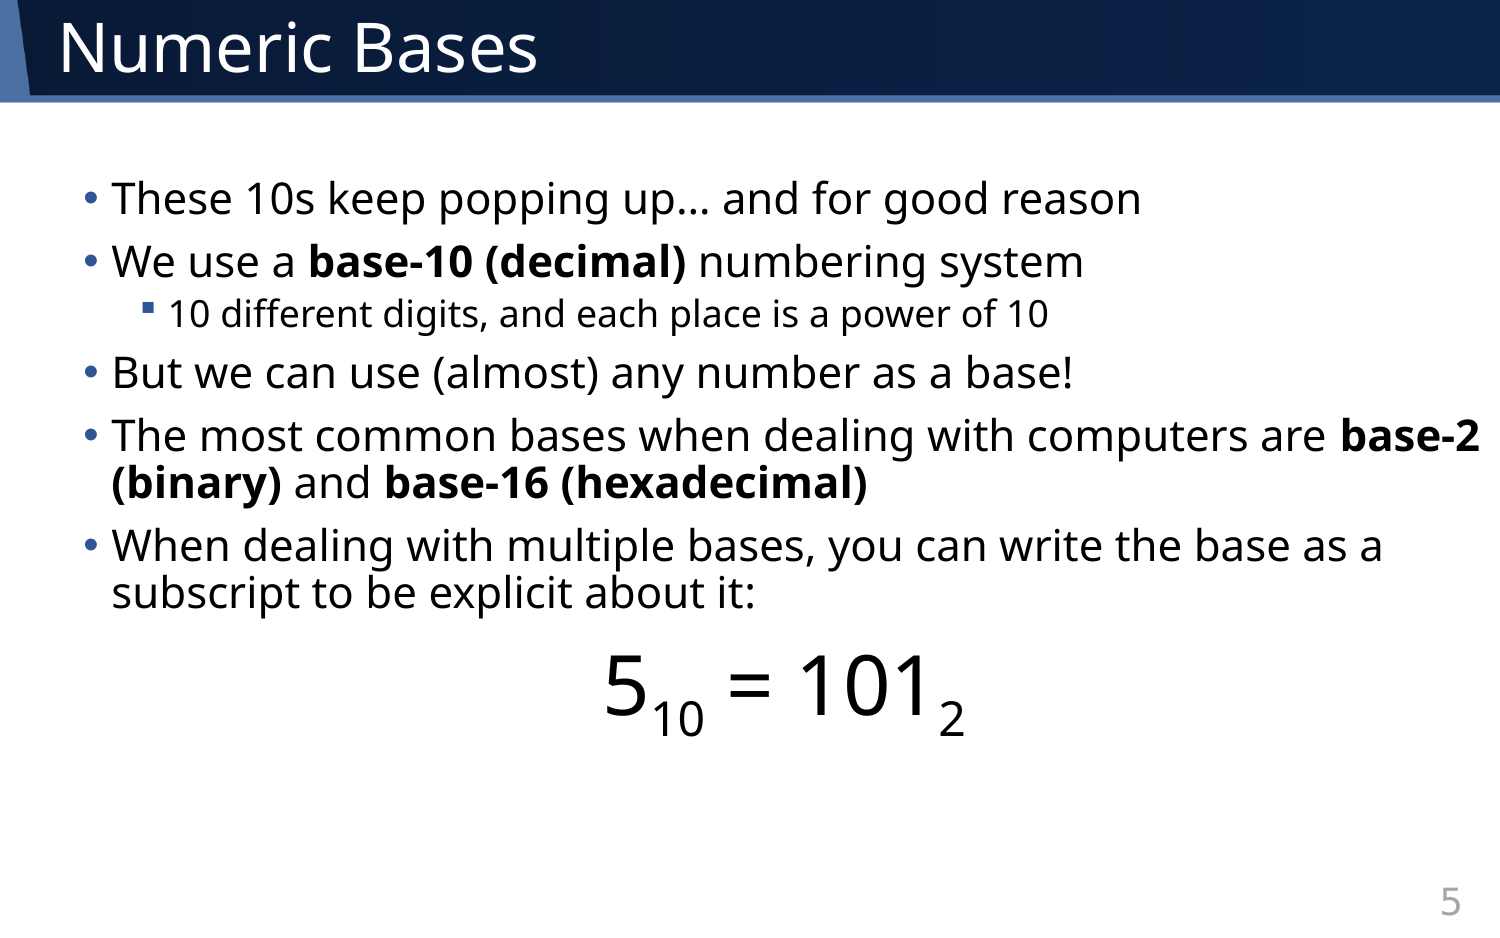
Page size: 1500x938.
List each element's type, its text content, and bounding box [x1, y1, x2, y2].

picture [0, 0, 1500, 938]
slide_number 5 [1376, 875, 1478, 926]
list These 10s keep popping up… and for good reason We use a base-10 (decimal) numbering system 10 different digits, and each place is a power of 10 But we can use (almost) any number as a base! The most common bases when dealing with computers are base-2 (binary) and base-16 (hexadecimal) When dealing with multiple bases, you can write the base as a subscript to be explicit about it: 510 = 1012 [68, 169, 1500, 869]
title Numeric Bases [42, 3, 1500, 97]
